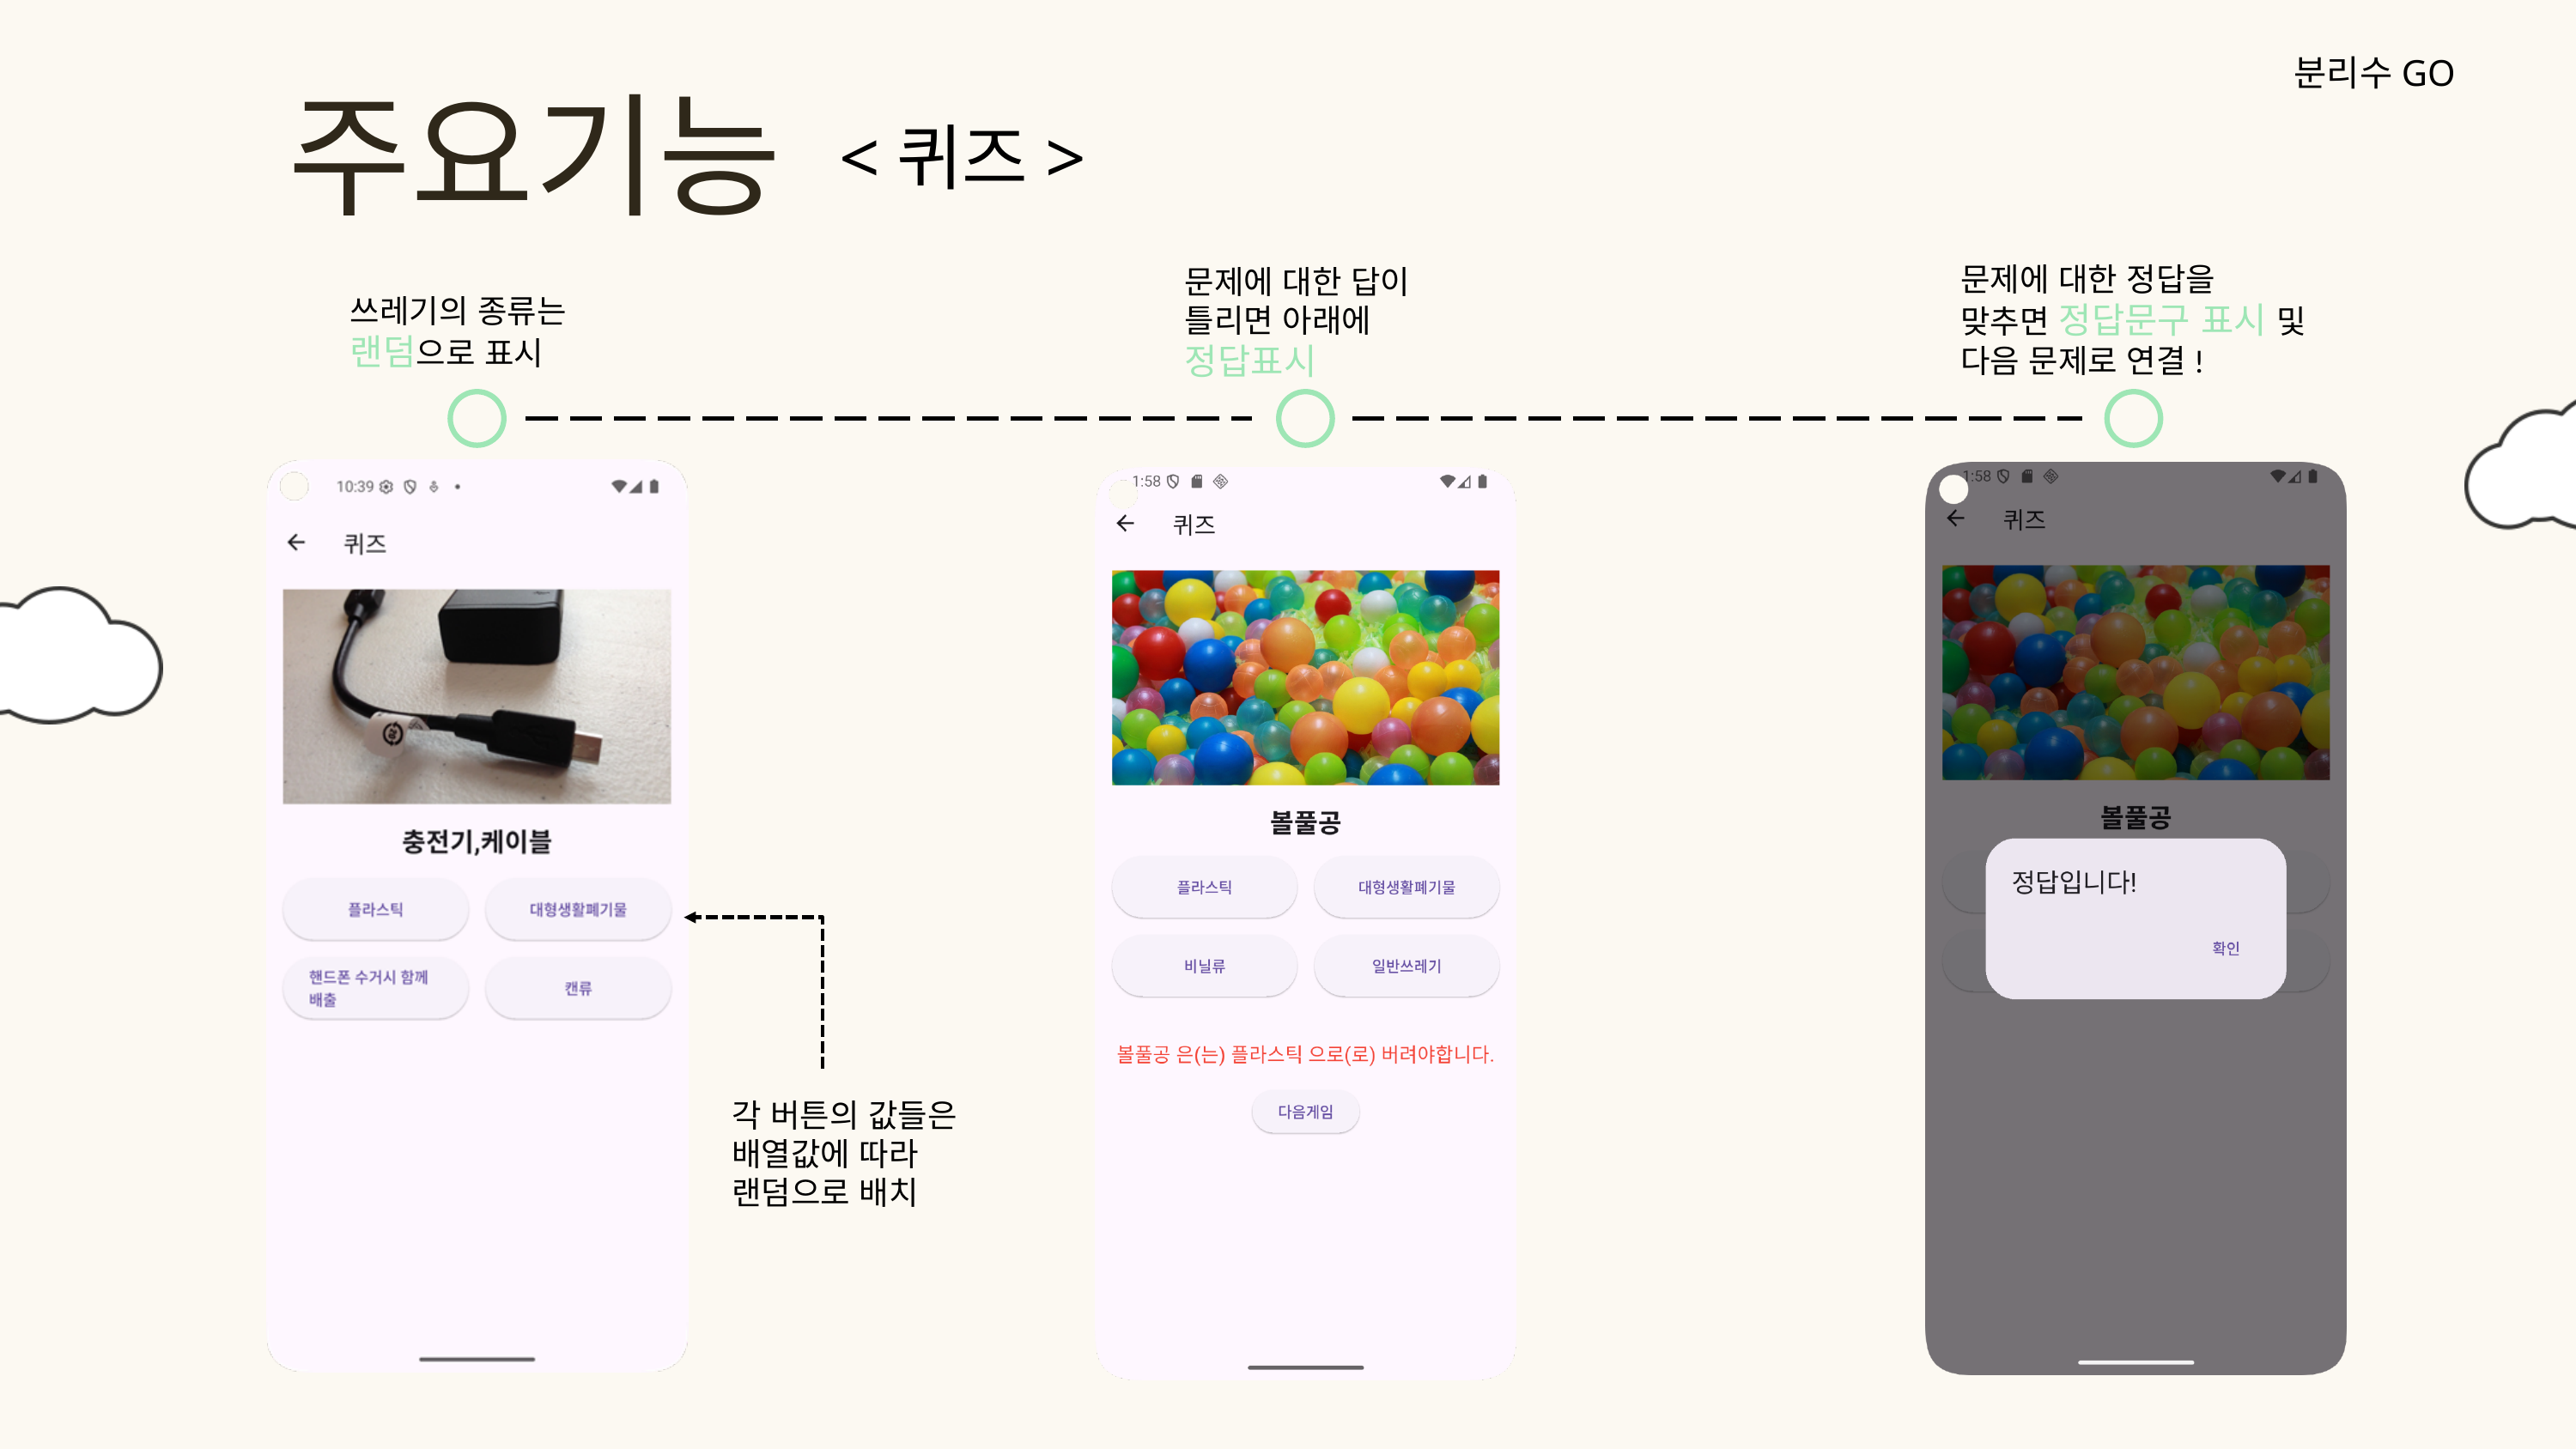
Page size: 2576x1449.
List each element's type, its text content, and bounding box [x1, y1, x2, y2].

picture [265, 459, 689, 1373]
text_box 각 버튼의 값들은 배열값에 따라 랜덤으로 배치 [719, 1088, 999, 1218]
text_box 문제에 대한 정답을 맞추면 정답문구 표시 및 다음 문제로 연결! [1947, 252, 2320, 386]
picture [1094, 467, 1517, 1380]
picture [2464, 393, 2576, 531]
text_box 쓰레기의 종류는 랜덤으로 표시 [337, 284, 617, 379]
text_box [677, 924, 829, 1063]
picture [1924, 462, 2347, 1375]
text_box 주요기능 [0, 60, 1118, 295]
text_box <퀴즈> [826, 106, 1224, 205]
text_box 문제에 대한 답이 틀리면 아래에 정답표시 [1172, 255, 1439, 389]
picture [0, 586, 163, 724]
text_box 분리수GO [2281, 44, 2483, 100]
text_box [450, 391, 2161, 446]
